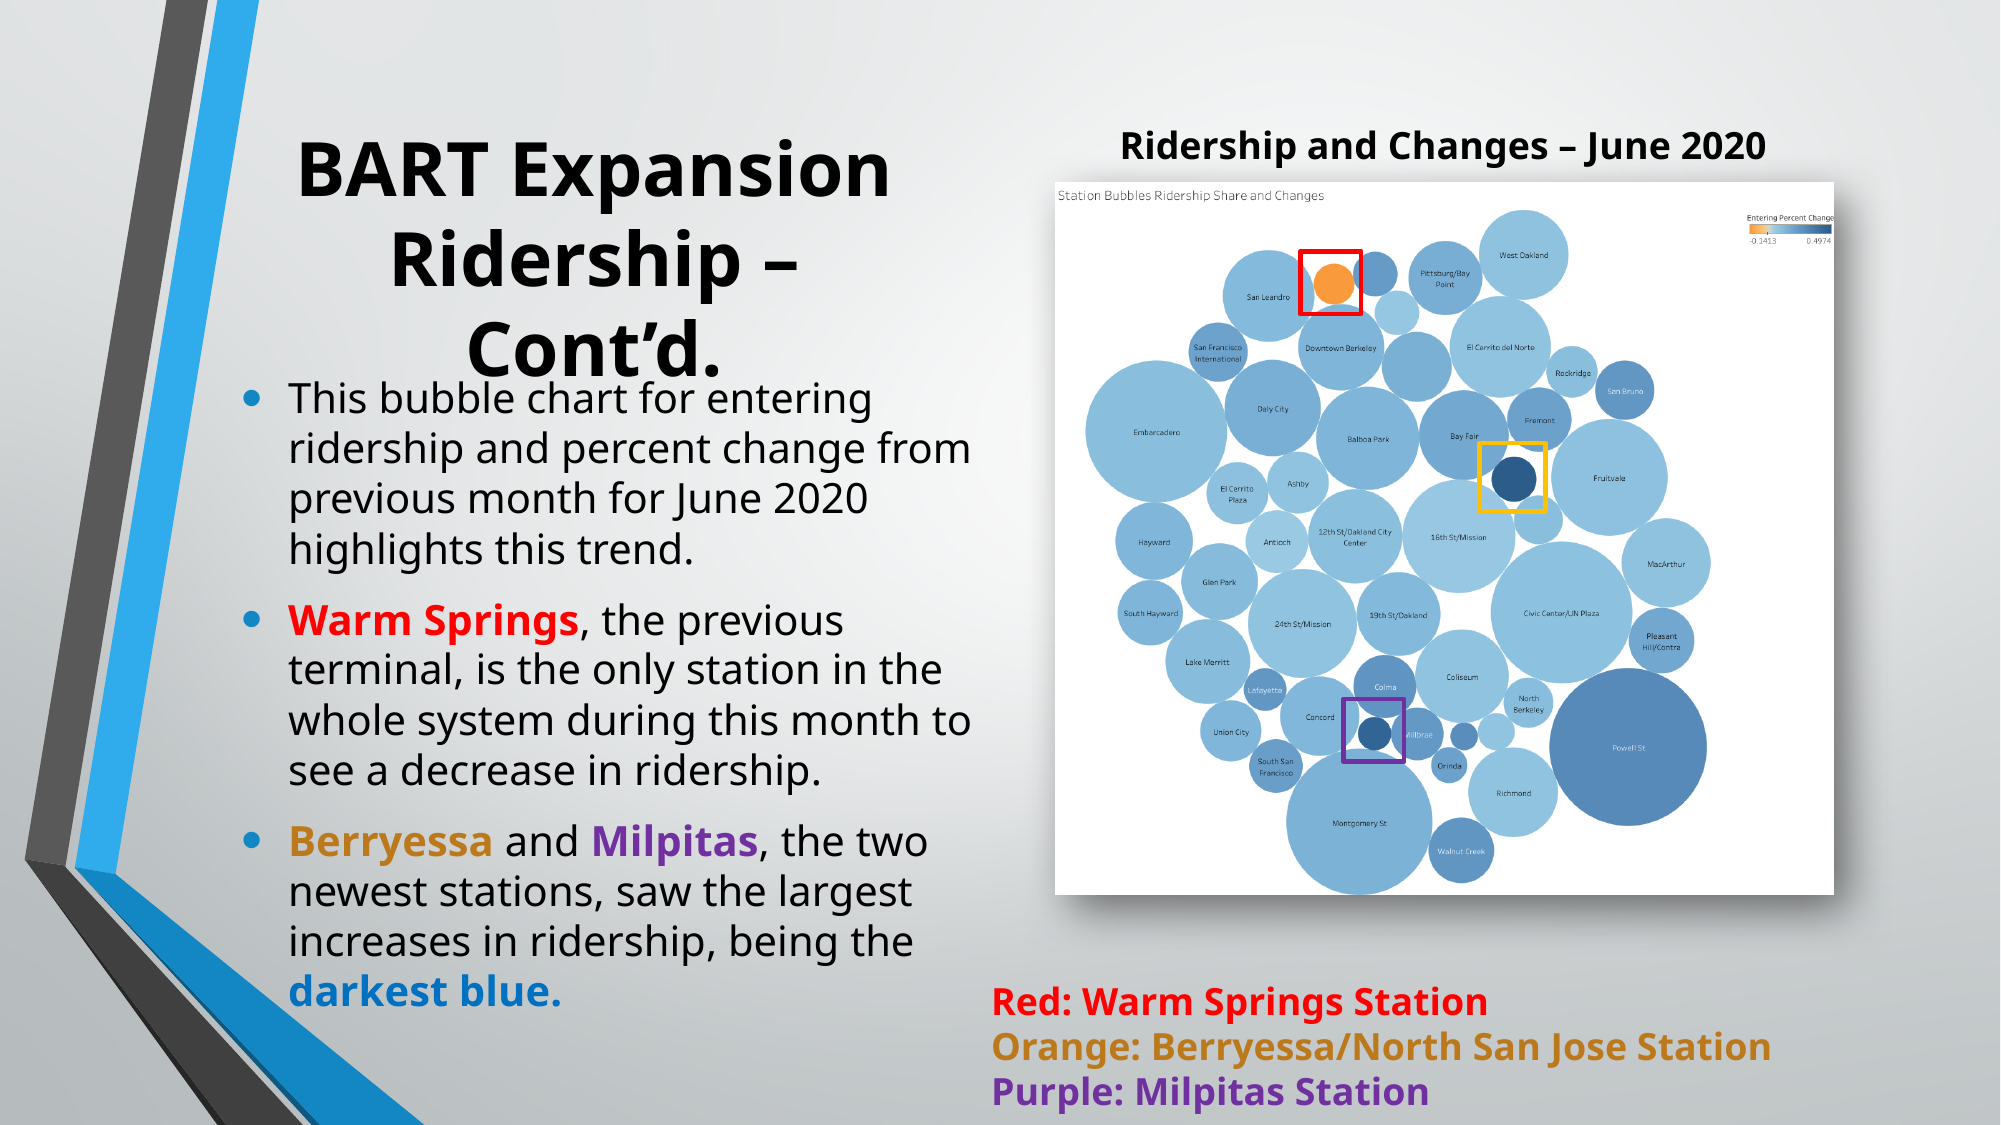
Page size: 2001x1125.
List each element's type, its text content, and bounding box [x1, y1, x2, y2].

list This bubble chart for entering ridership and percent change from previous month for June 2020 highlights this trend. Warm Springs, the previous terminal, is the only station in the whole system during this month to see a decrease in ridership. Berryessa and Milpitas, the two newest stations, saw the largest increases in ridership, being the darkest blue. [226, 350, 1000, 1036]
text_box Red: Warm Springs Station Orange: Berryessa/North San Jose Station Purple: Milpitas Station [976, 970, 1789, 1121]
title BART Expansion Ridership – Cont’d. [243, 112, 946, 350]
text_box Ridership and Changes – June 2020 [1104, 114, 1783, 174]
picture [1055, 182, 1834, 896]
